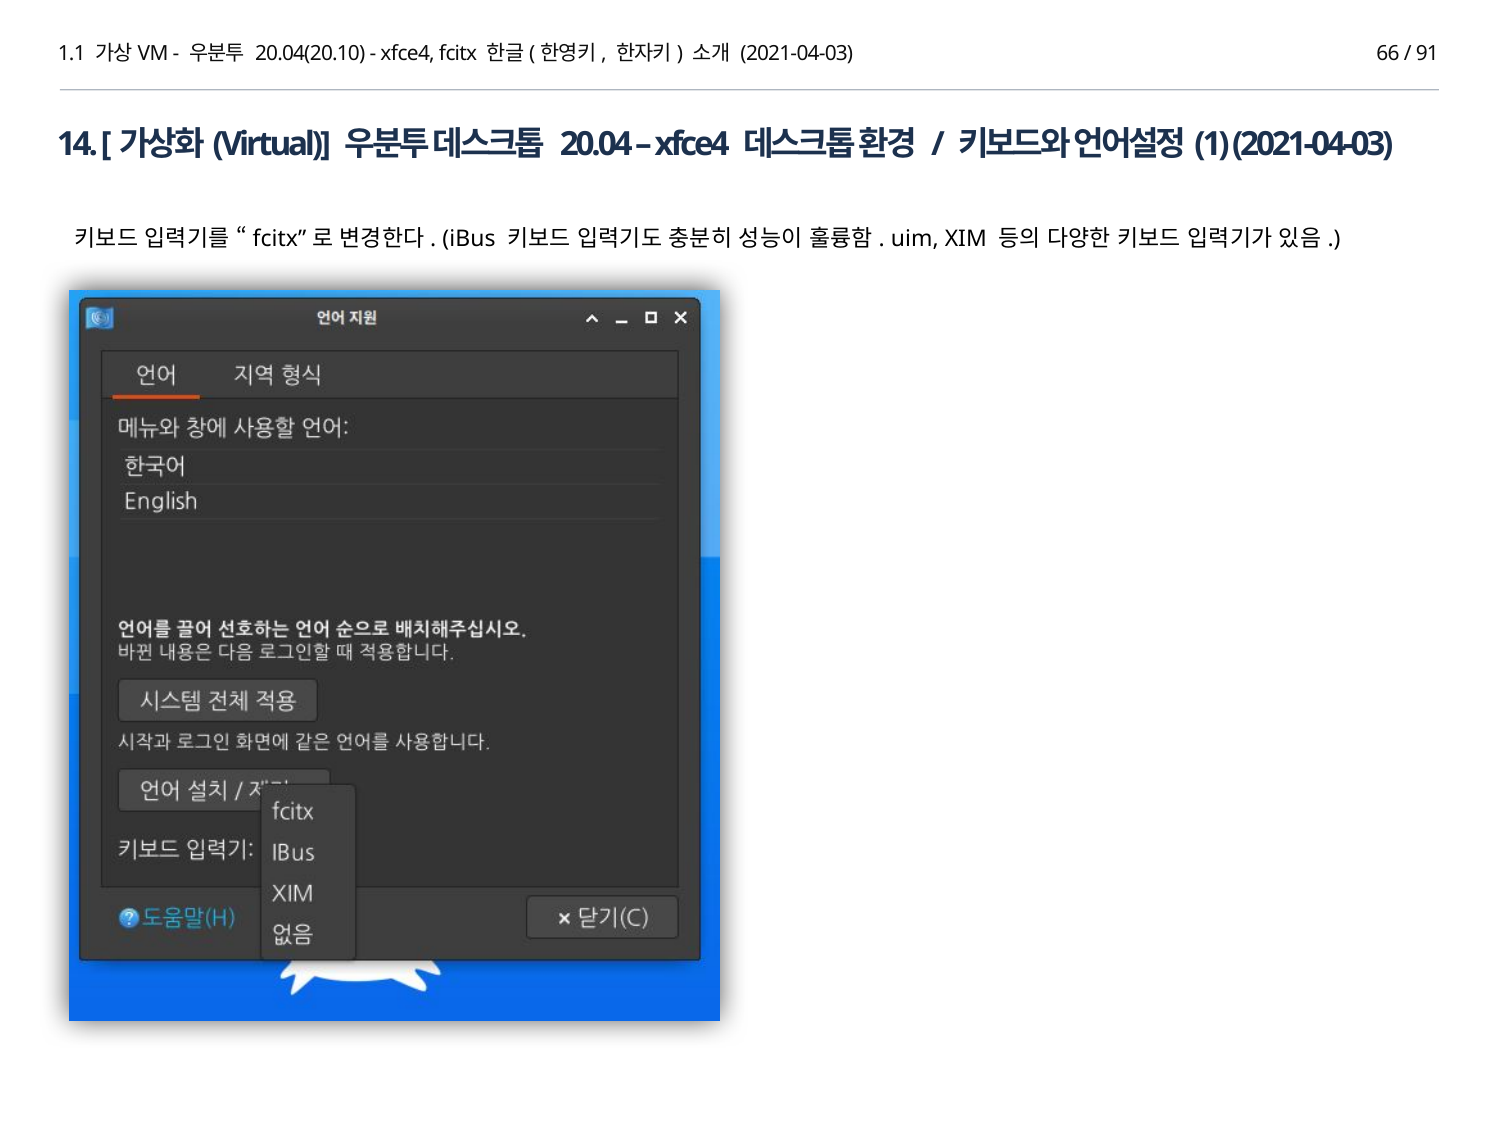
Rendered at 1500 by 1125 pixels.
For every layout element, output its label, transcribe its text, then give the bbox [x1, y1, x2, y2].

text_box 키보드 입력기를 “fcitx”로 변경한다. (iBus 키보드 입력기도 충분히 성능이 훌륭함. uim, XIM 등의 다양한 키보드 입력기가 있음.) [59, 193, 1450, 281]
text_box 14. [가상화(Virtual)] 우분투 데스크톱 20.04 – xfce4 데스크톱 환경 / 키보드와 언어설정(1) (2021-04-03) [42, 114, 1439, 211]
text_box 66 / 91 [1193, 31, 1454, 75]
text_box 1.1 가상VM - 우분투 20.04(20.10) - xfce4, fcitx 한글(한영키, 한자키) 소개 (2021-04-03) [43, 32, 1193, 72]
picture [69, 289, 720, 1021]
